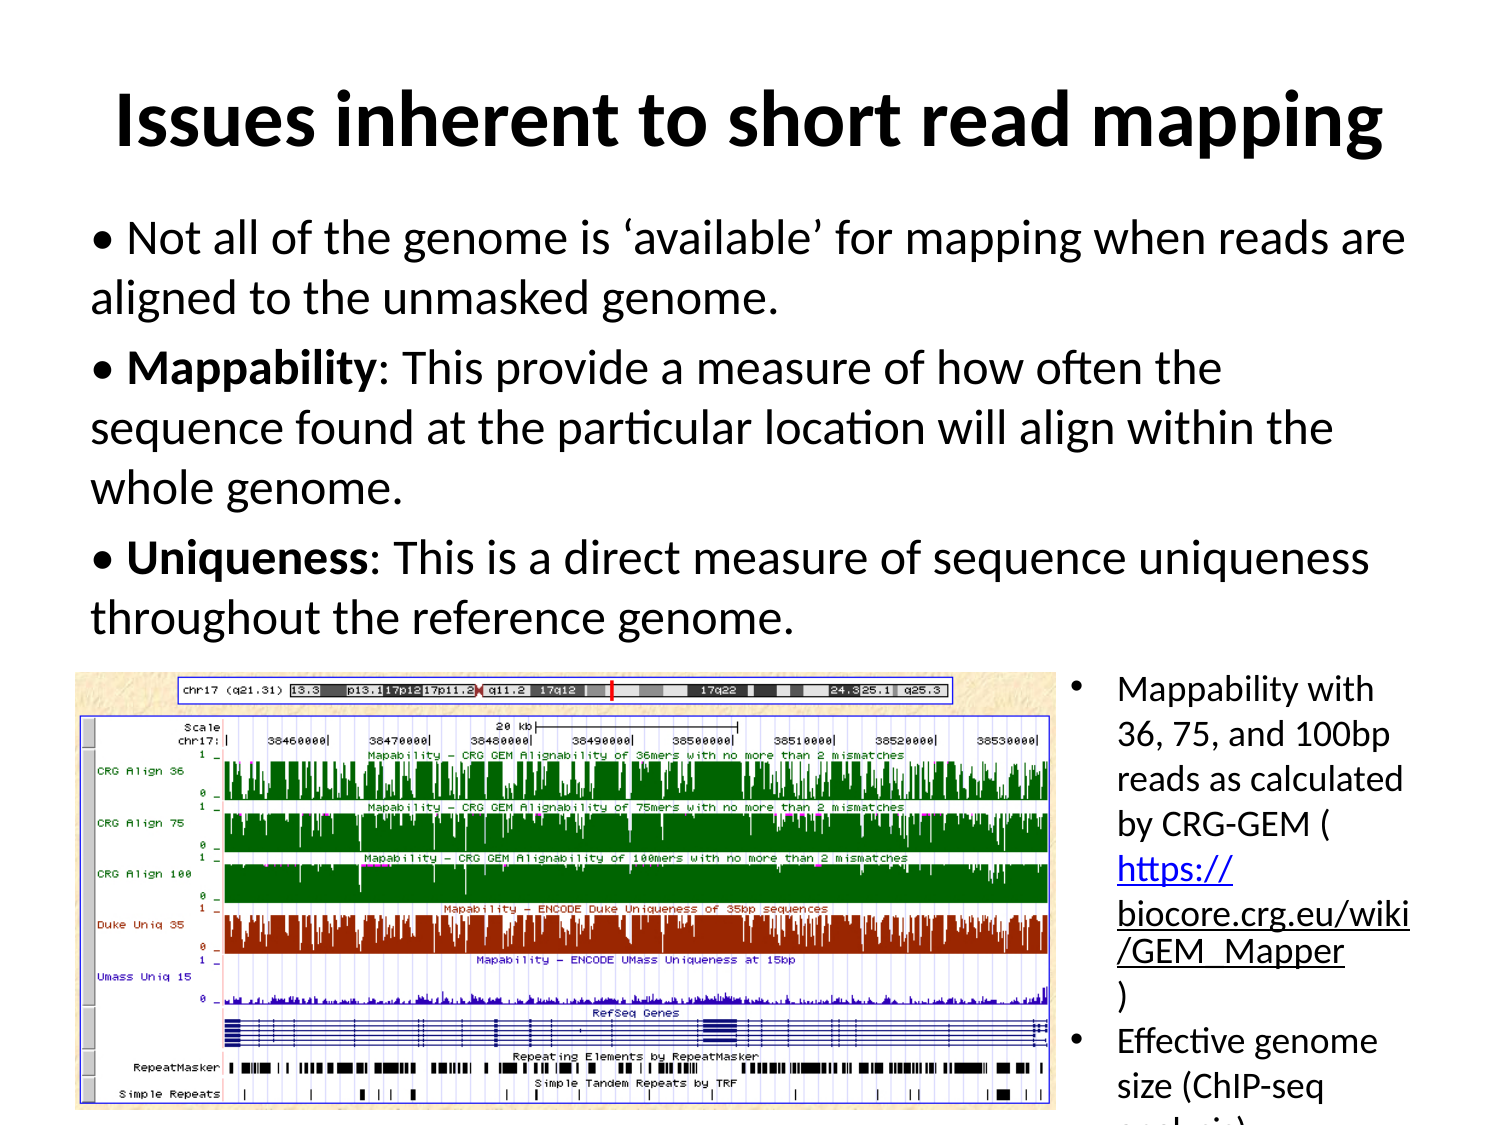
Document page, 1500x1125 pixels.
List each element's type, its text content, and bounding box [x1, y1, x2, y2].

title Issues inherent to short read mapping [75, 20, 1425, 197]
text_box Mappability with 36, 75, and 100bp reads as calculated by CRG-GEM (https://biocore.crg.eu/wiki/GEM_Mapper) Effective genome size (ChIP-seq analysis) [1055, 656, 1431, 1121]
list • Not all of the genome is ‘available’ for mapping when reads are aligned to the unmasked genome. • Mappability: This provide a measure of how often the sequence found at the particular location will align within the whole genome. • Uniqueness: This is a direct measure of sequence uniqueness throughout the reference genome. [75, 197, 1425, 671]
picture [74, 672, 1056, 1110]
